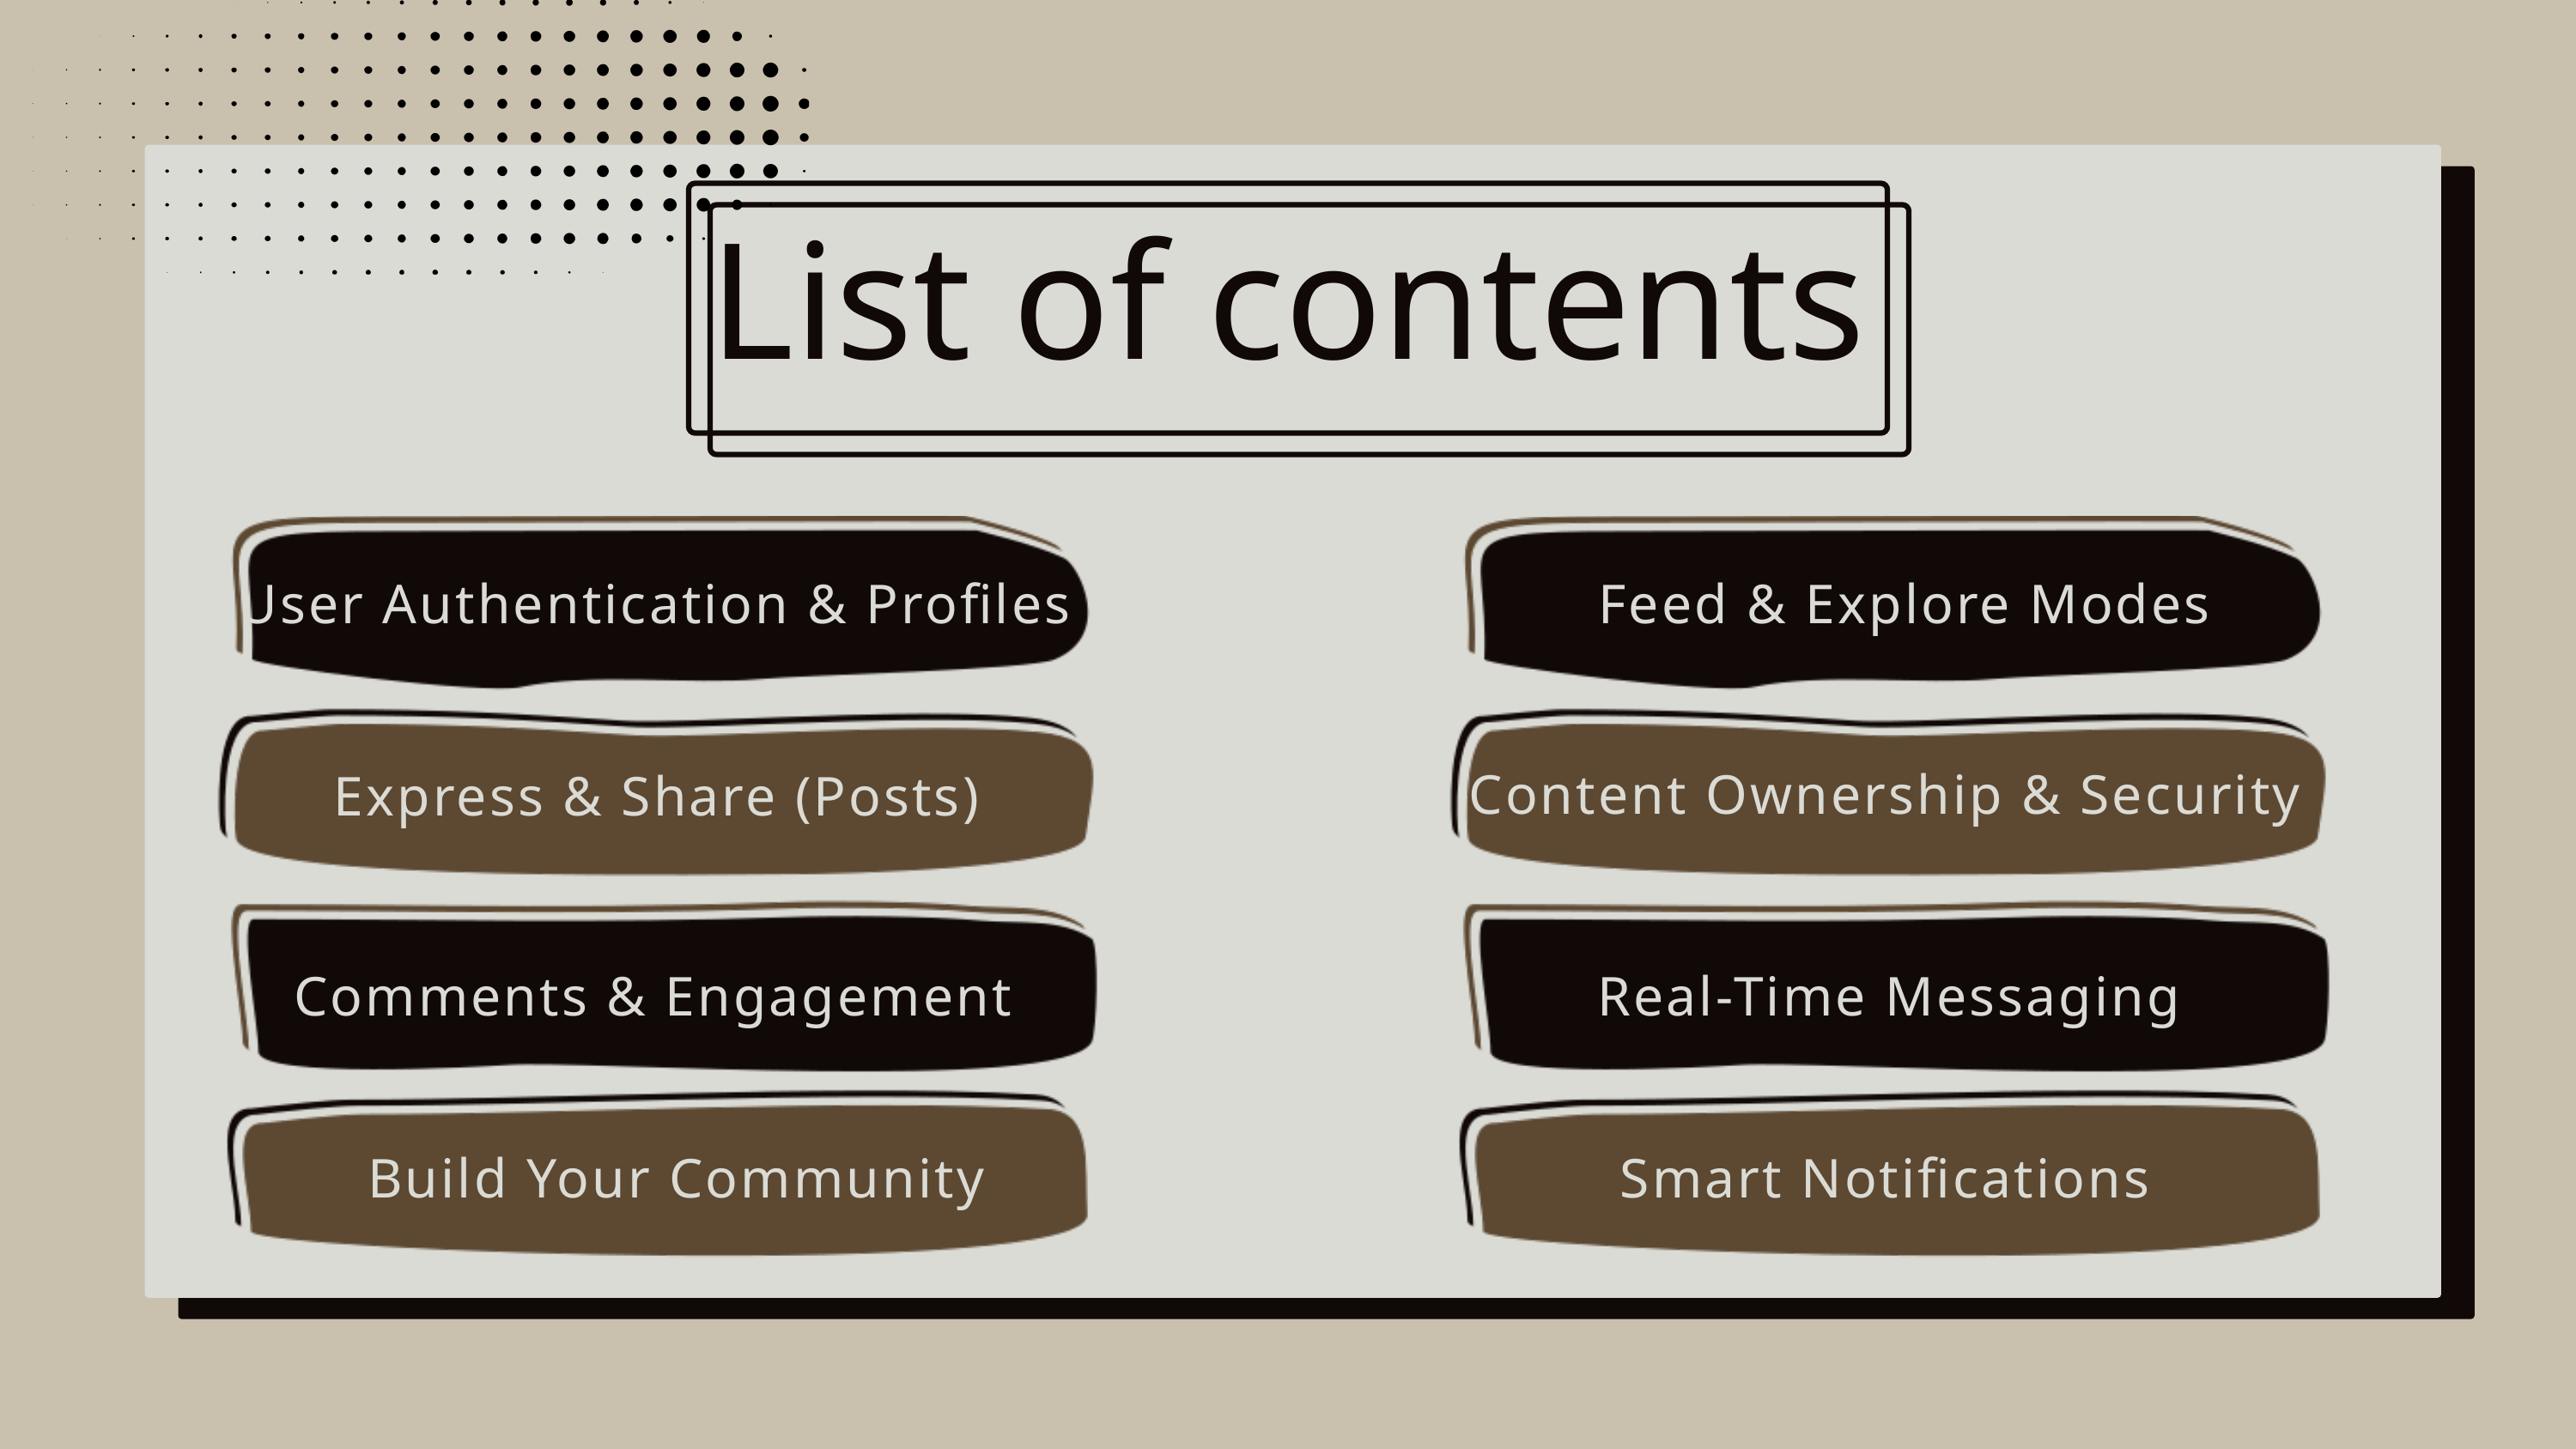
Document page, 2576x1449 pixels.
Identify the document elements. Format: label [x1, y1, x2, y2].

text_box [688, 183, 1888, 433]
text_box [709, 204, 1910, 455]
text_box [178, 166, 2475, 1319]
text_box [0, 0, 810, 275]
text_box [144, 144, 2442, 1298]
